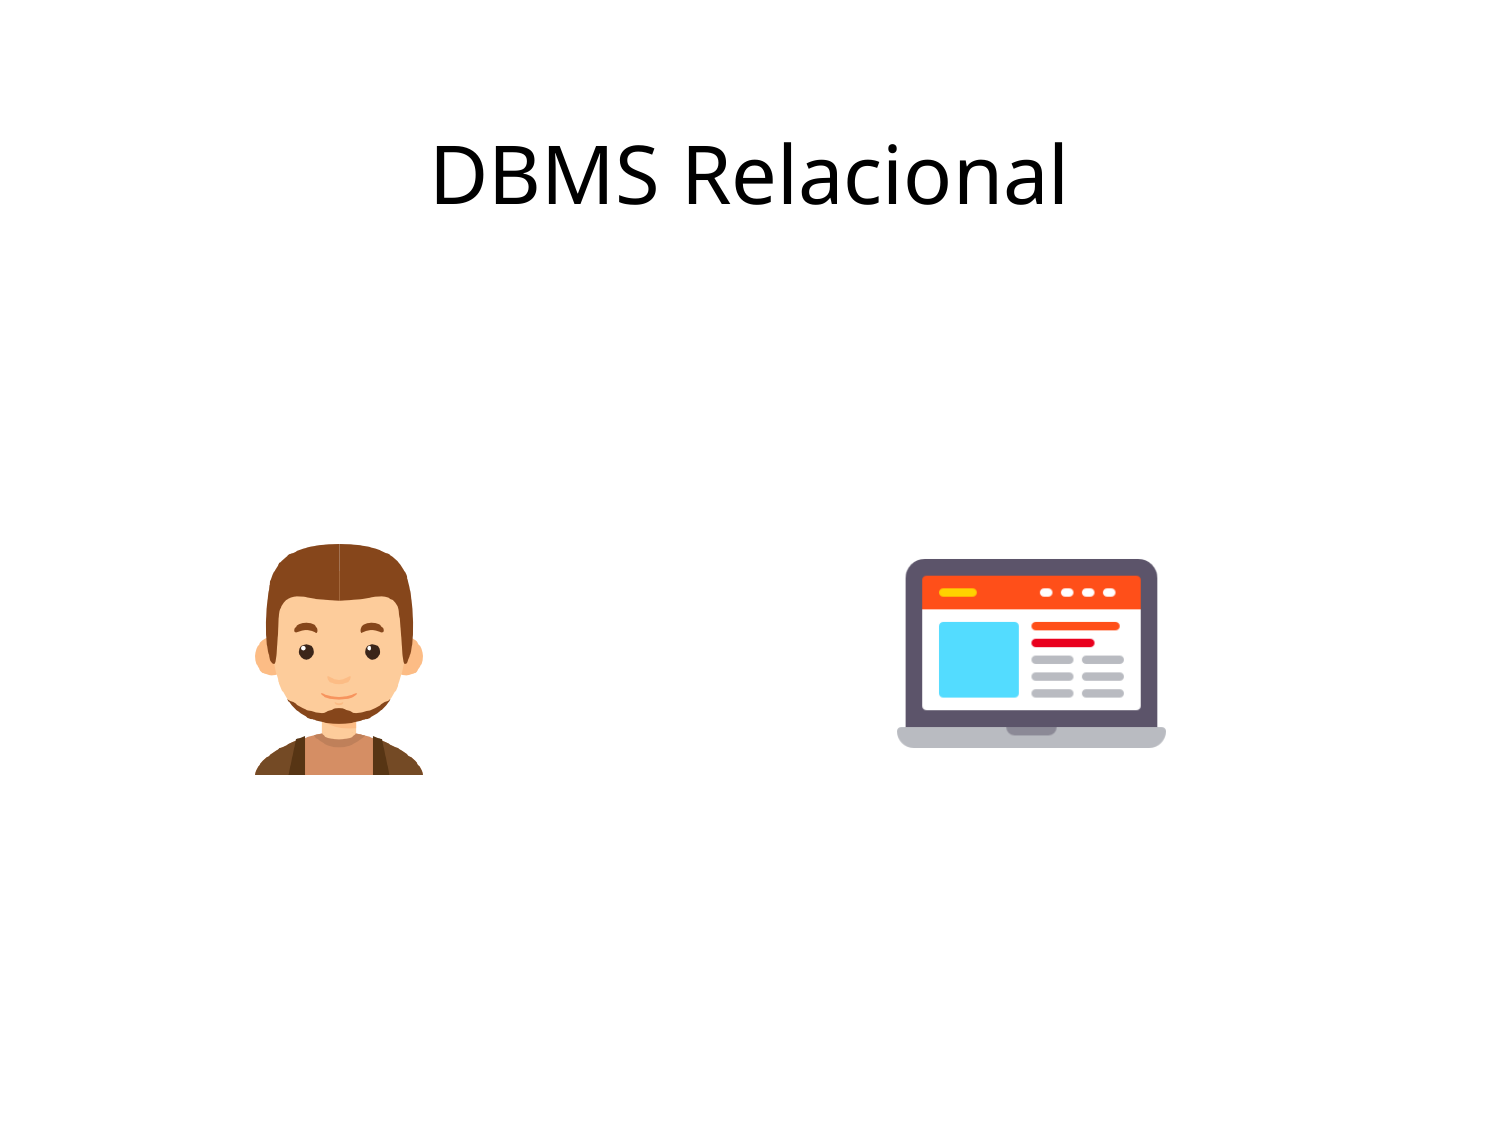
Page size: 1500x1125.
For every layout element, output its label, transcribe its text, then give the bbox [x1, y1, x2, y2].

text_box DBMS Relacional [401, 117, 1099, 226]
picture [897, 519, 1166, 788]
picture [223, 544, 454, 775]
